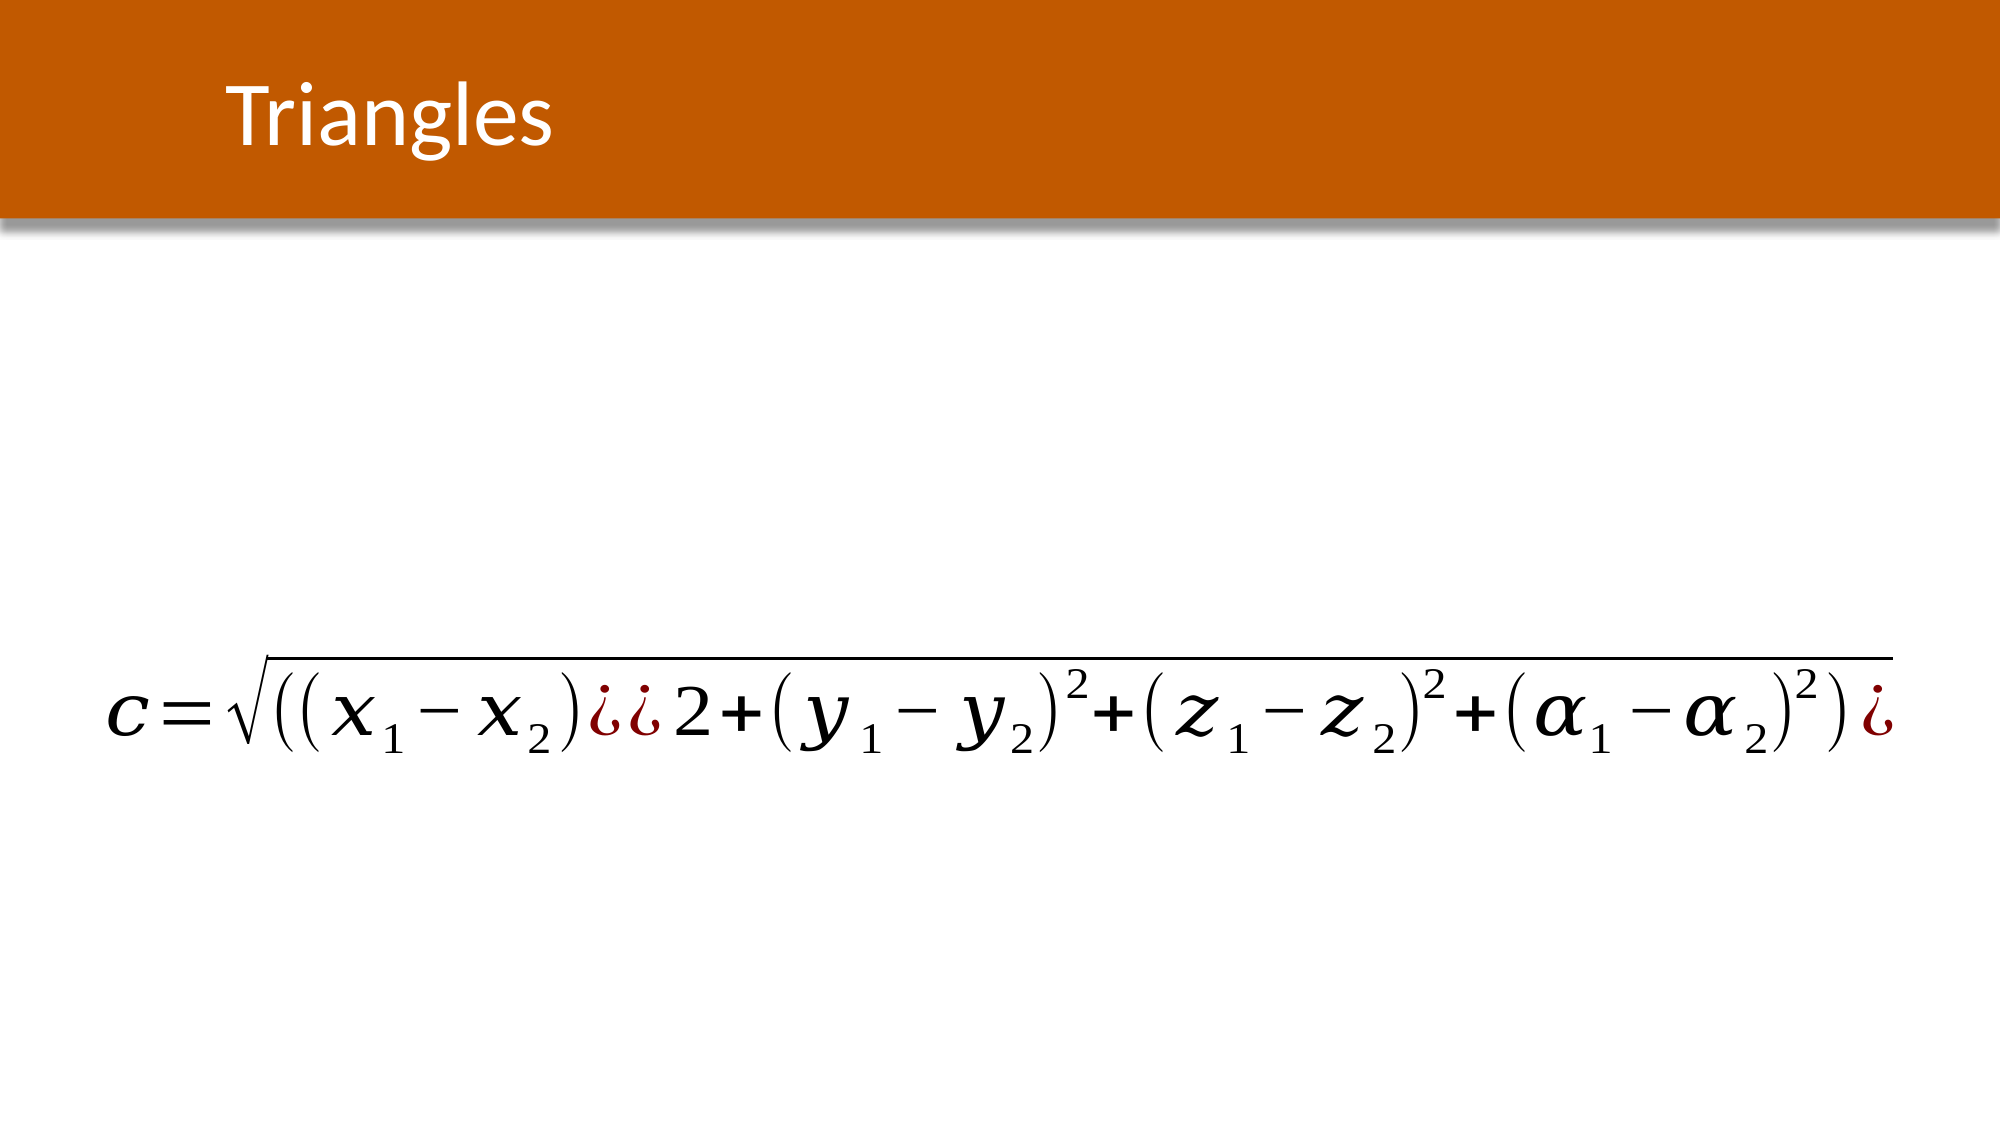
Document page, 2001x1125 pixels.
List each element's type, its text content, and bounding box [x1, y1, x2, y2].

text_box Triangles [210, 17, 2000, 201]
text_box [0, 0, 2000, 219]
